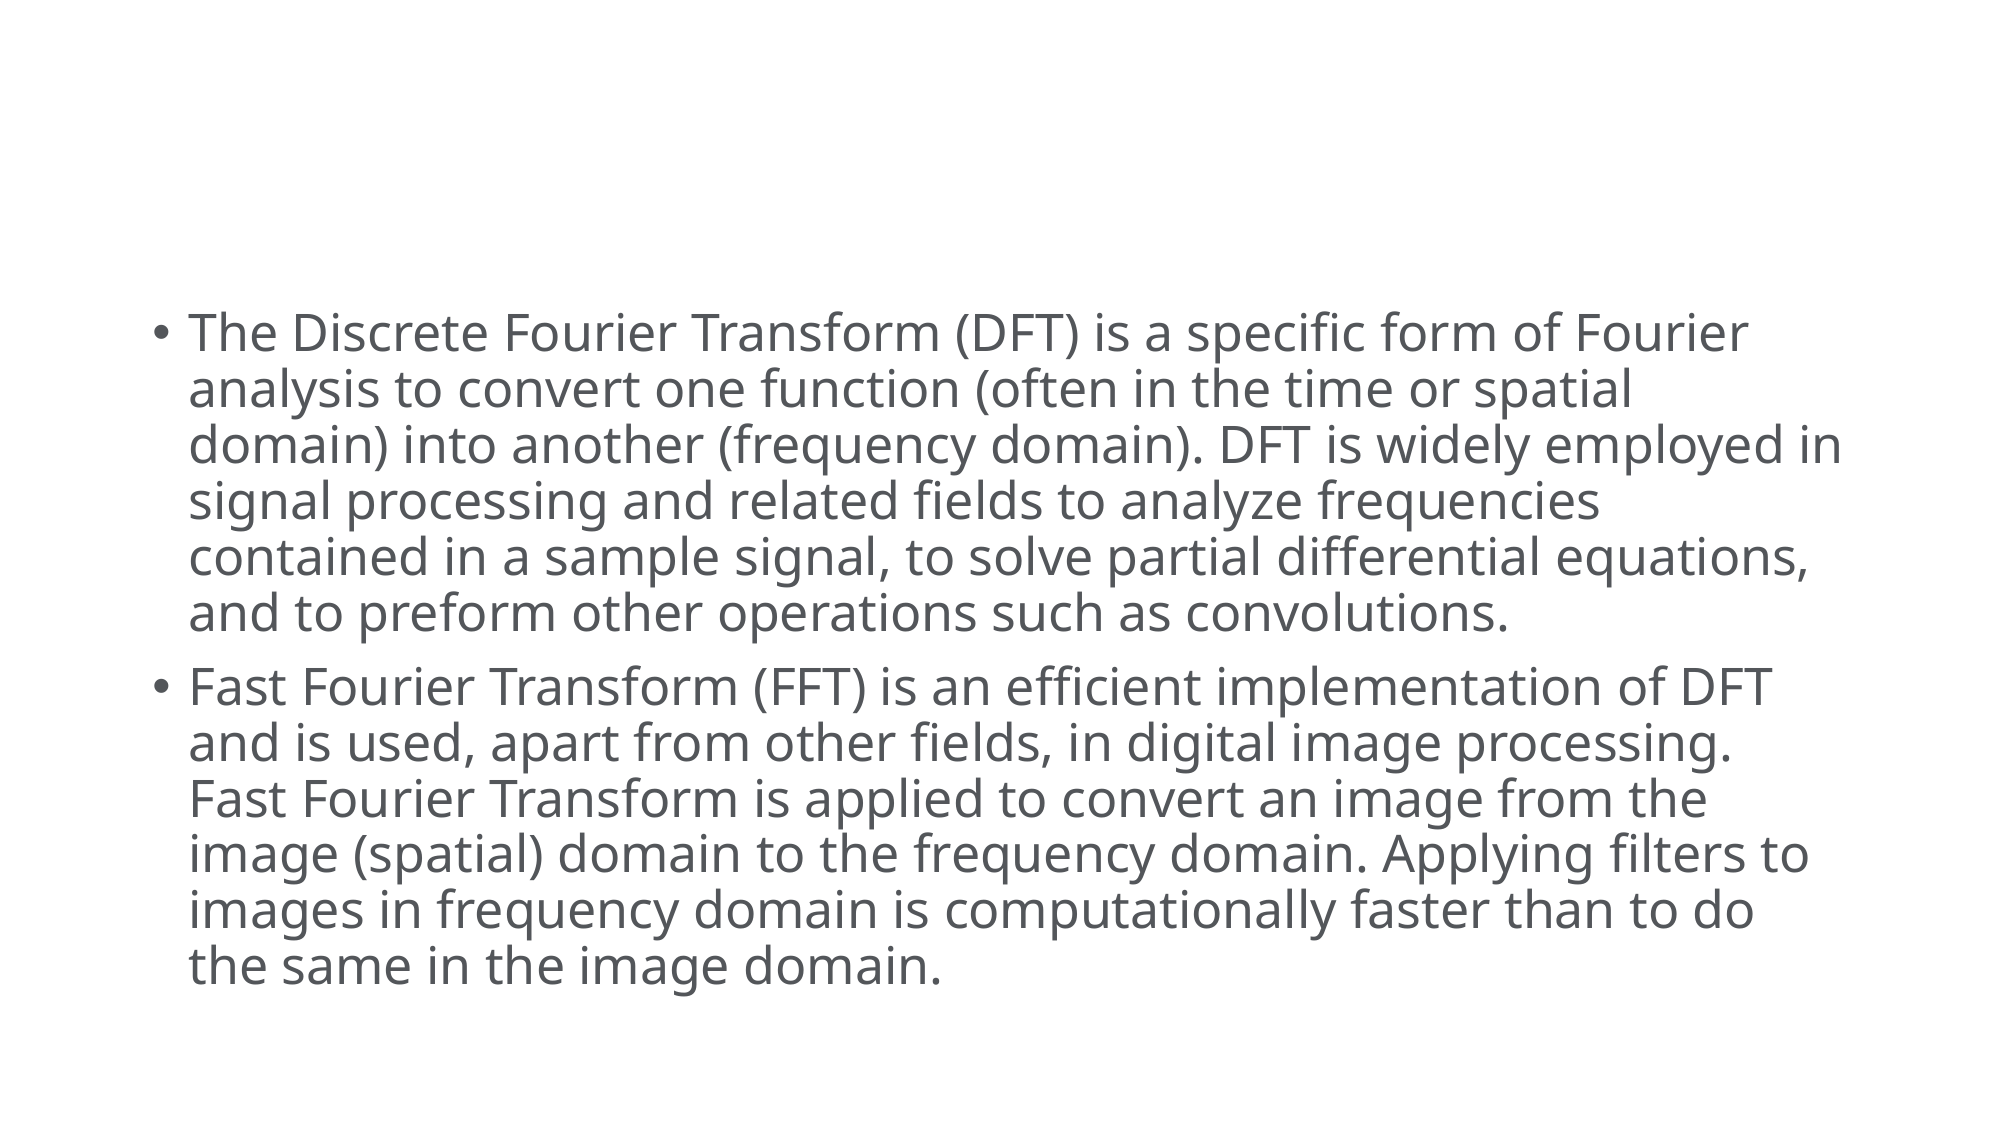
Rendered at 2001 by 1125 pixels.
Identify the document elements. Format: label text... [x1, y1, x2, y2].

list The Discrete Fourier Transform (DFT) is a specific form of Fourier analysis to convert one function (often in the time or spatial domain) into another (frequency domain). DFT is widely employed in signal processing and related fields to analyze frequencies contained in a sample signal, to solve partial differential equations, and to preform other operations such as convolutions. Fast Fourier Transform (FFT) is an efficient implementation of DFT and is used, apart from other fields, in digital image processing. Fast Fourier Transform is applied to convert an image from the image (spatial) domain to the frequency domain. Applying filters to images in frequency domain is computationally faster than to do the same in the image domain. [137, 299, 1863, 1014]
